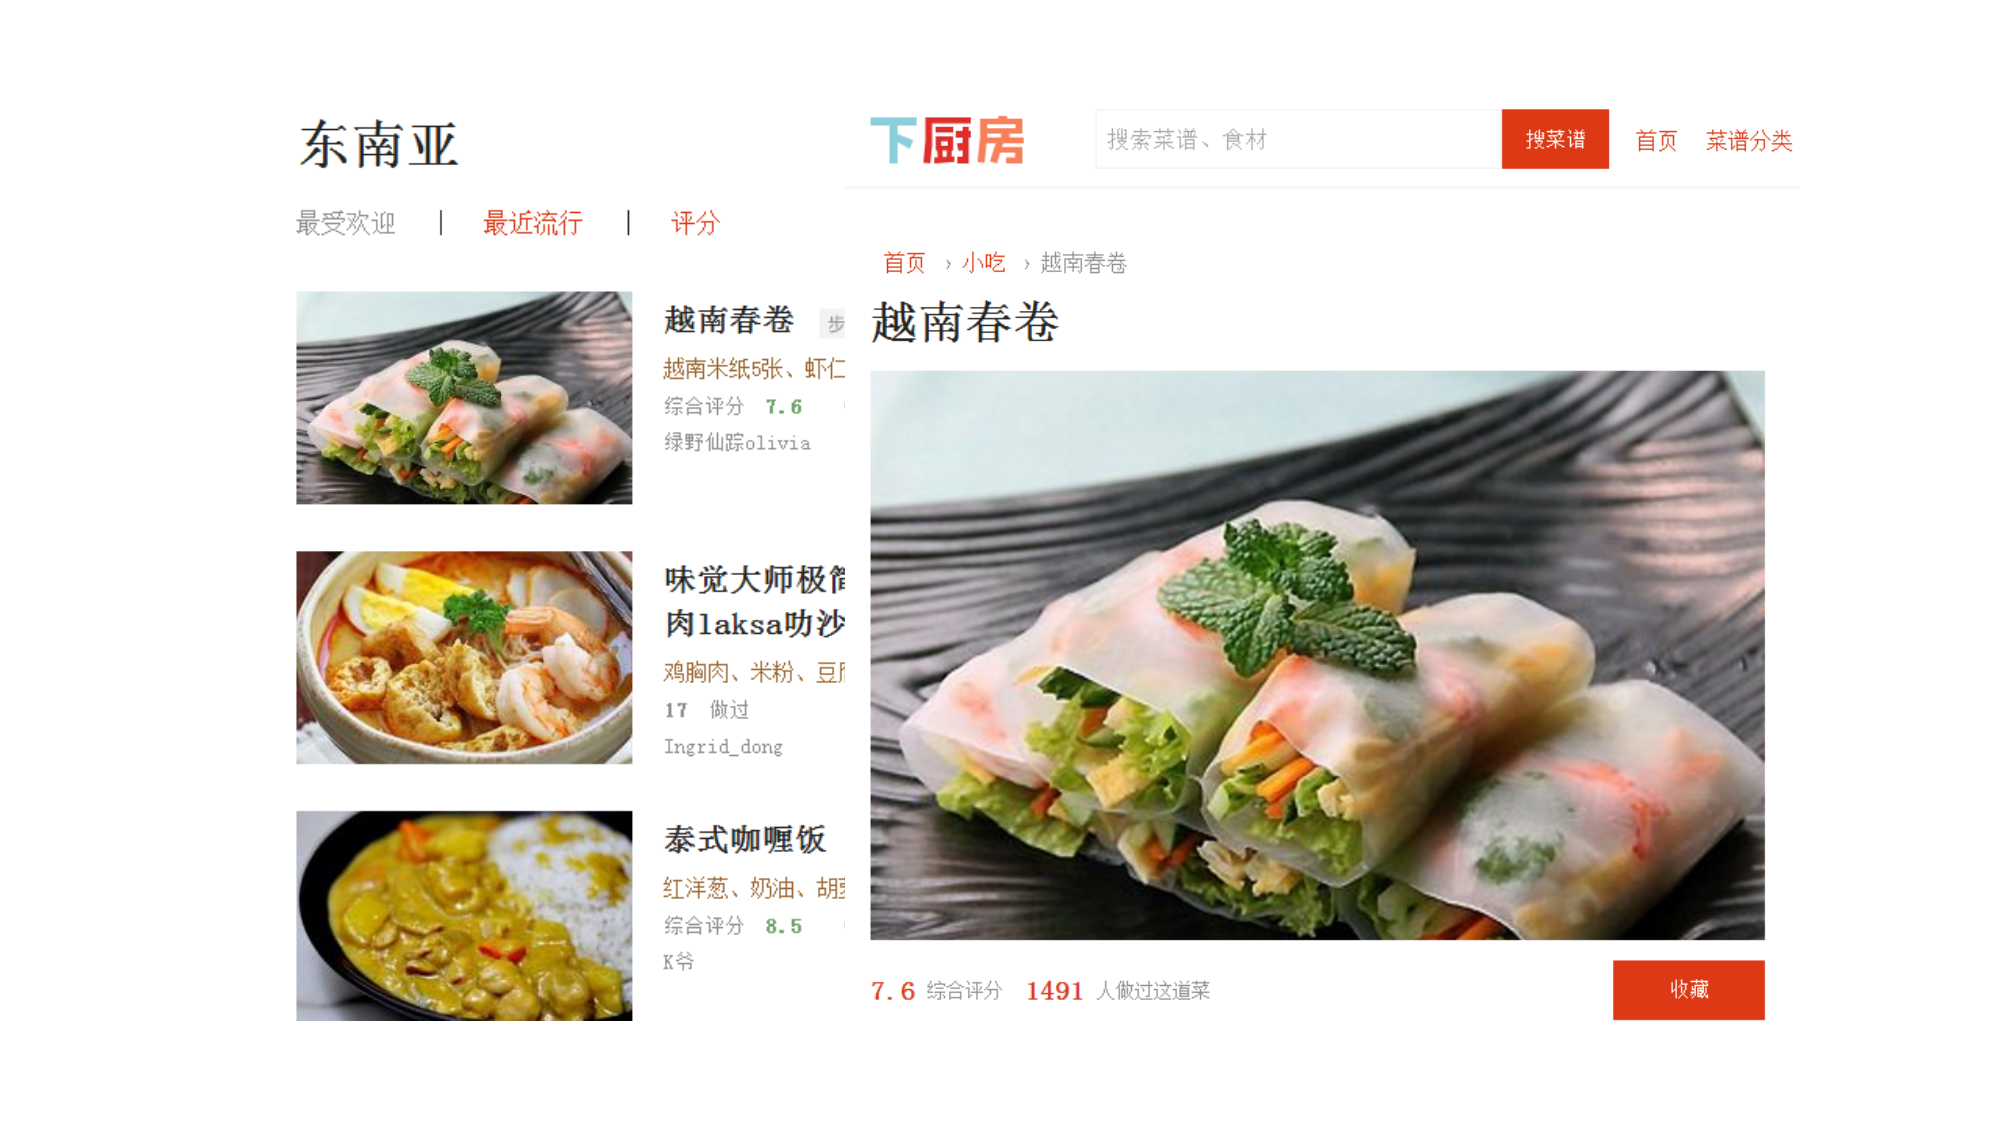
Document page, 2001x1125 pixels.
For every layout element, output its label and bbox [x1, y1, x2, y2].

picture [278, 104, 1799, 1027]
